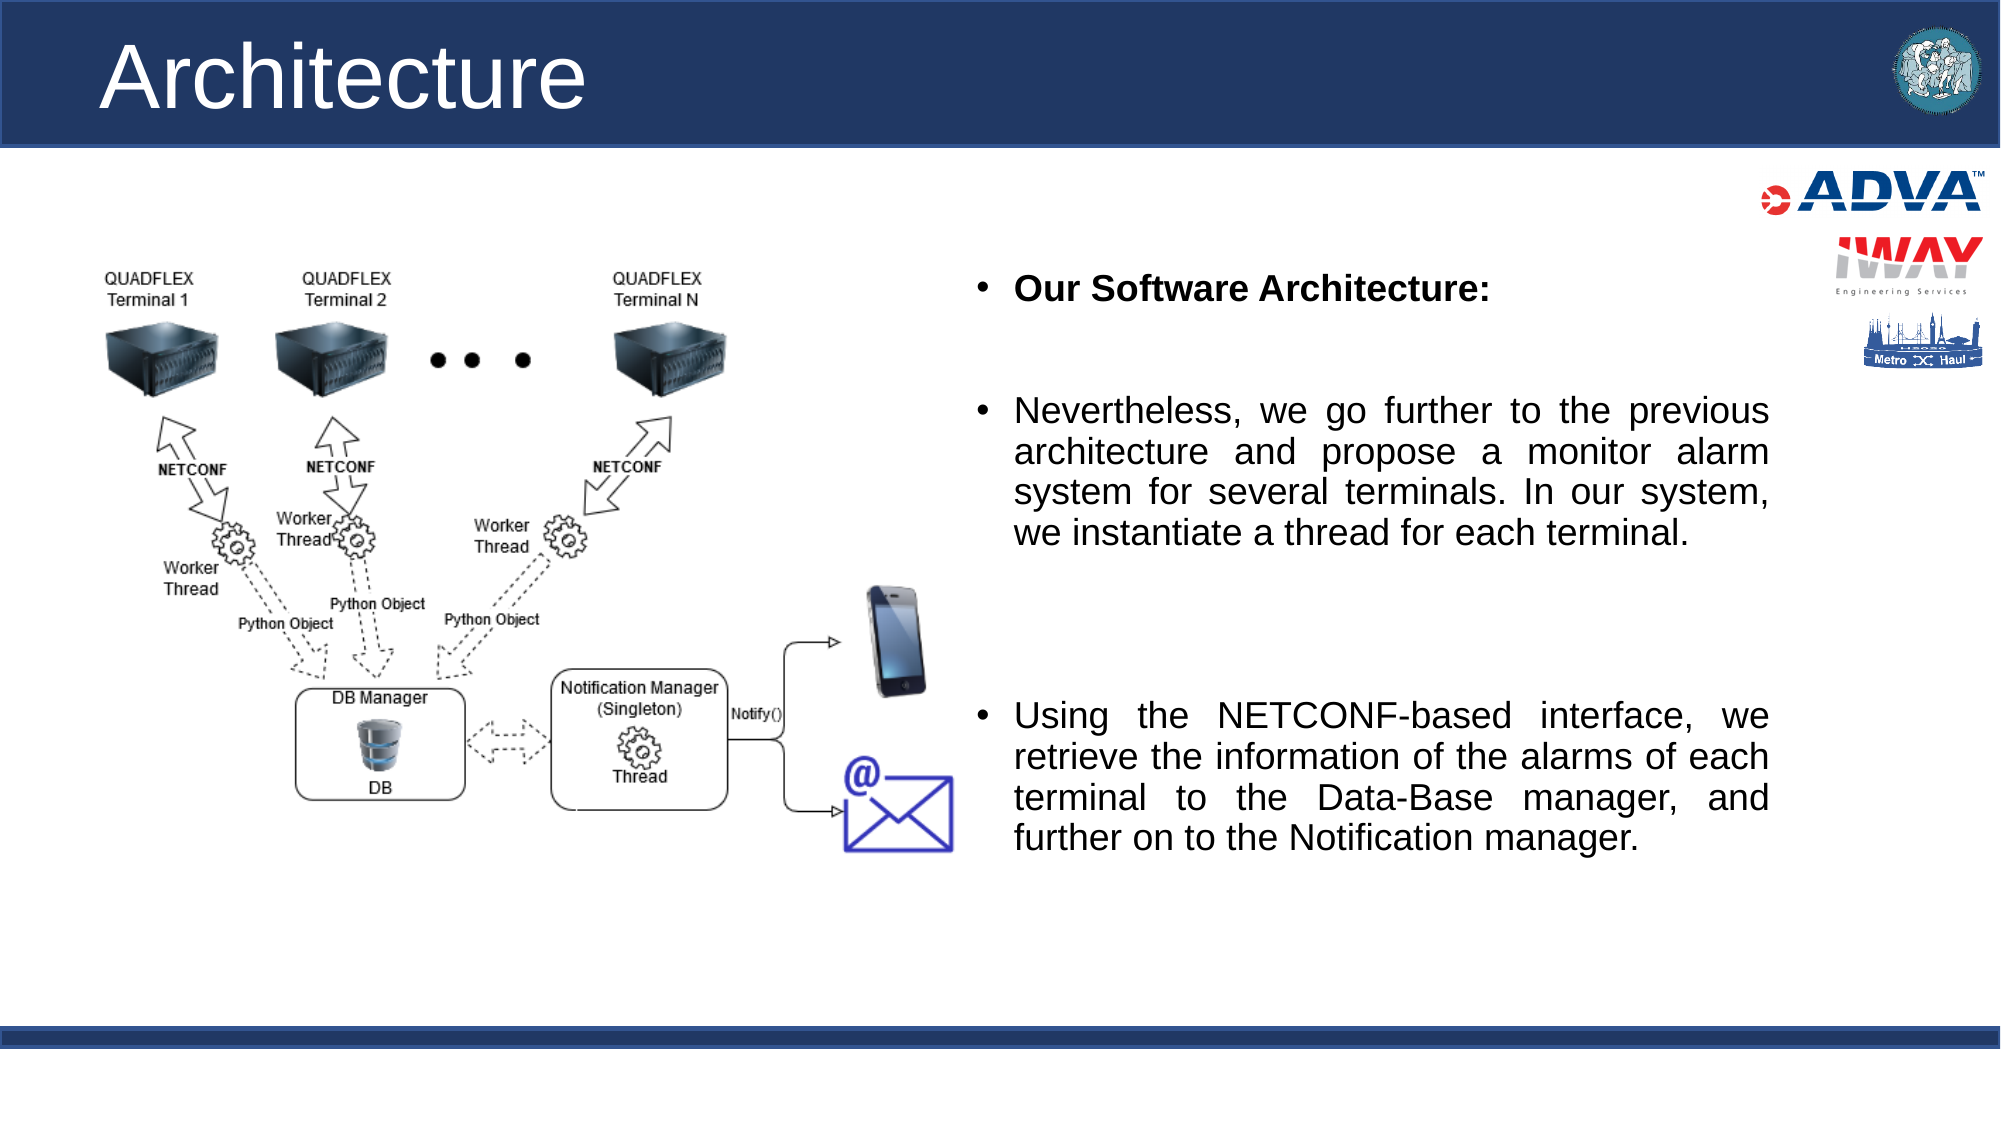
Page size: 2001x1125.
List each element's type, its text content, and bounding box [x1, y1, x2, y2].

subtitle Our Software Architecture: Nevertheless, we go further to the previous architecture and propose a monitor alarm system for several terminals. In our system, we instantiate a thread for each terminal. Using the NETCONF-based interface, we retrieve the information of the alarms of each terminal to the Data-Base manager, and further on to the Notification manager. [980, 318, 1771, 809]
title Architecture [99, 28, 1600, 129]
picture [1863, 310, 1983, 369]
picture [1836, 237, 1983, 296]
picture [1759, 165, 1990, 218]
picture [1891, 22, 1984, 116]
picture [99, 261, 977, 867]
